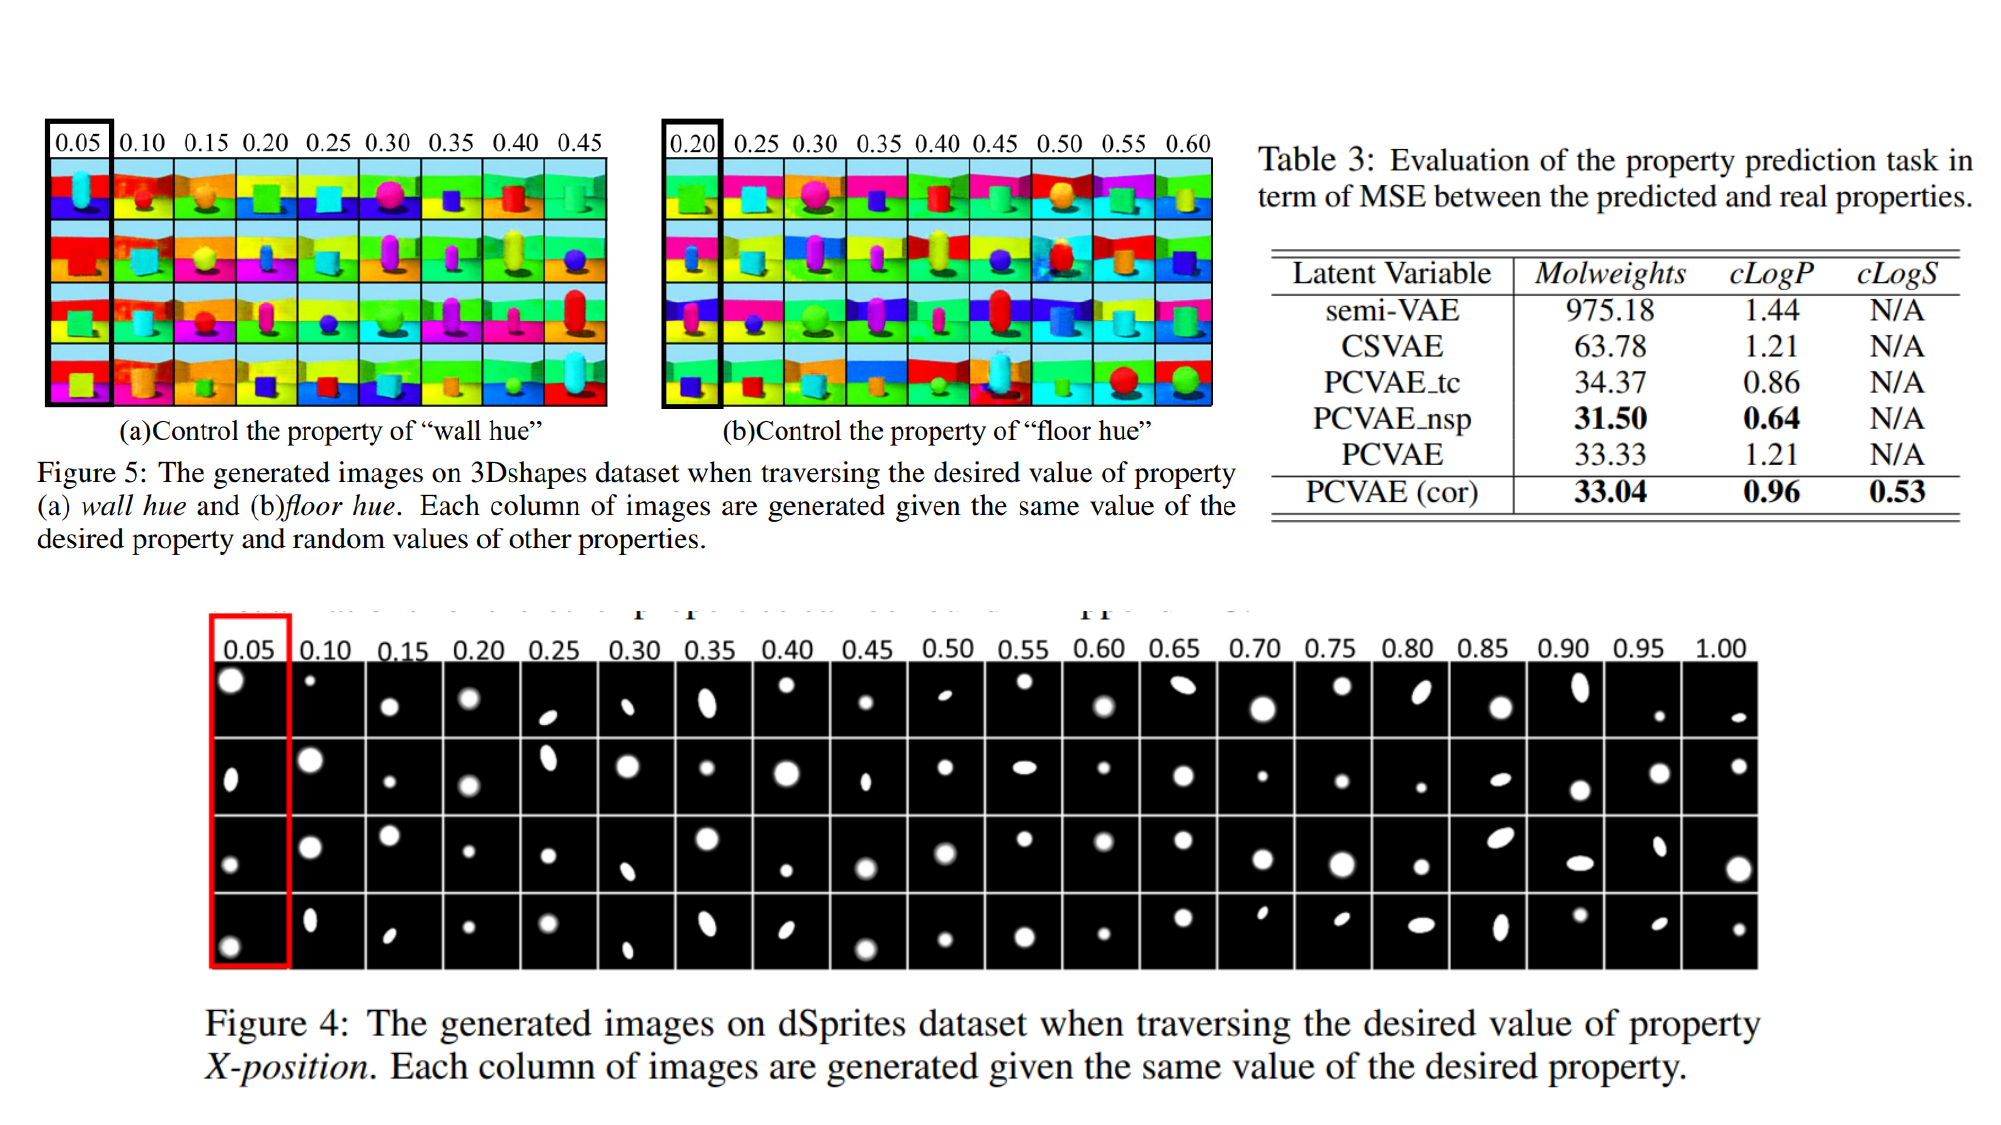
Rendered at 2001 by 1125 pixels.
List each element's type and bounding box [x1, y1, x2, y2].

picture [193, 611, 1771, 1091]
picture [33, 113, 2000, 563]
